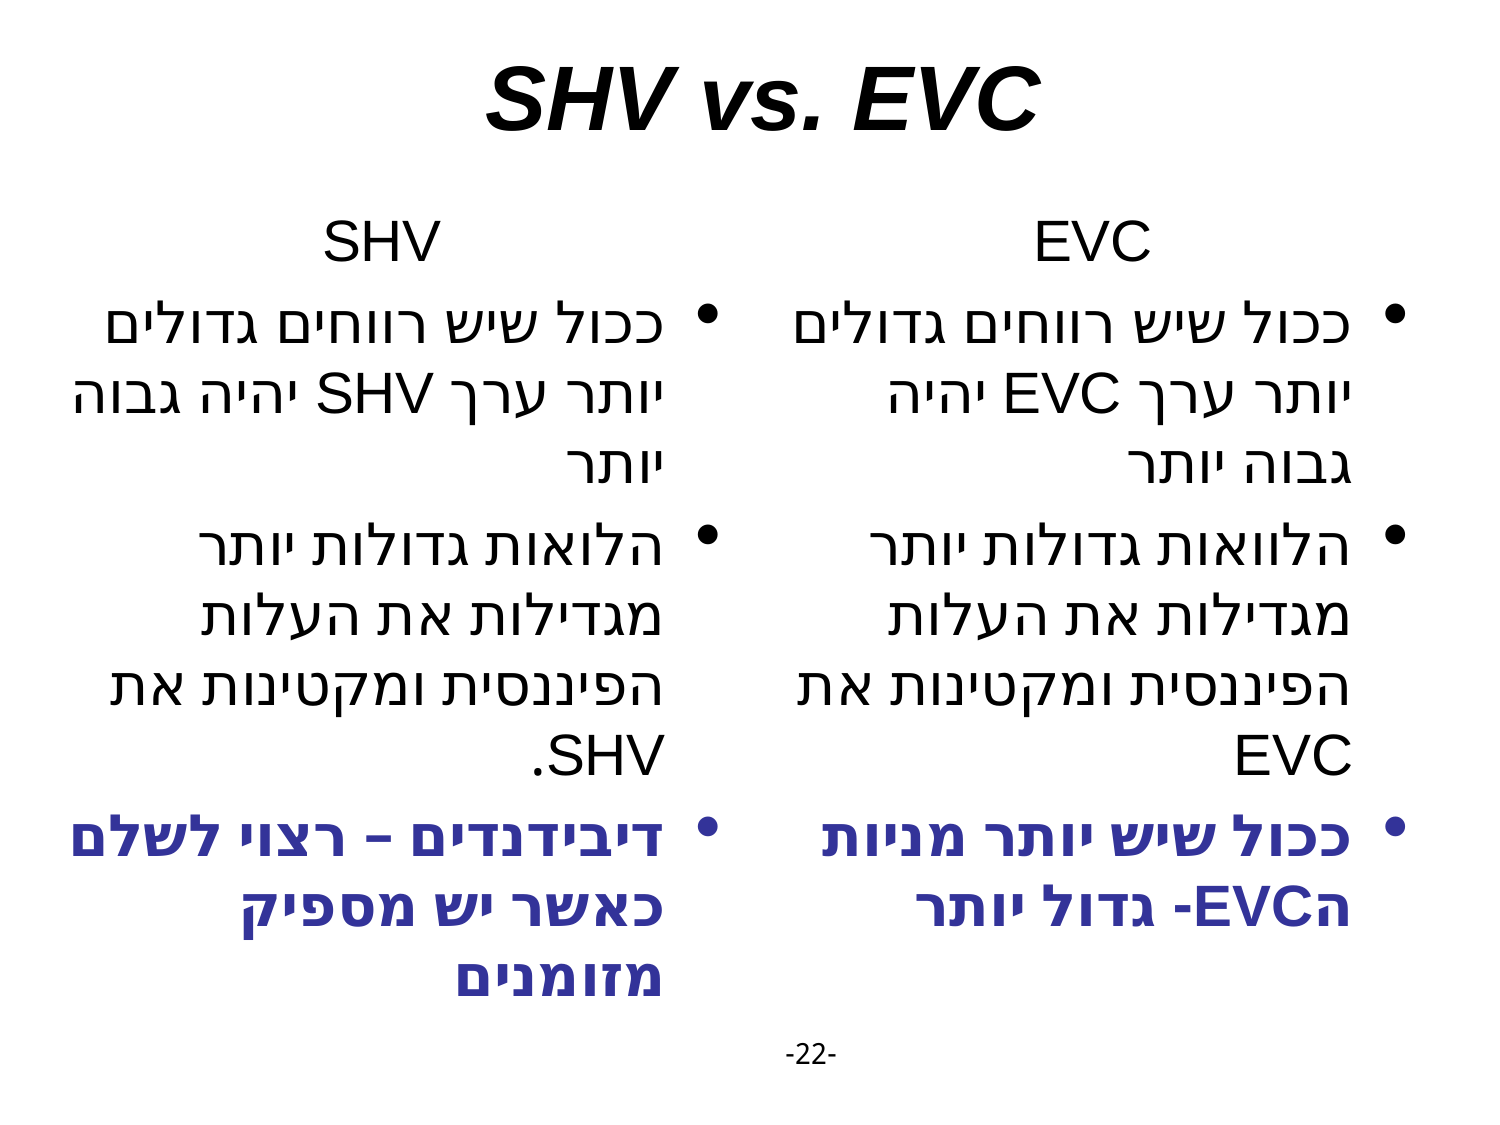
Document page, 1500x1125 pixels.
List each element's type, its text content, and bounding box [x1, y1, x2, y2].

text_box -<number>- [501, 1027, 852, 1106]
text_box SHV vs. EVC [88, 0, 1439, 188]
text_box EVC ככול שיש רווחים גדולים יותר ערך EVC יהיה גבוה יותר הלוואות גדולות יותר מגדילות את העלות הפיננסית ומקטינות את EVC ככול שיש יותר מניות הEVC- גדול יותר [761, 196, 1425, 969]
text_box SHV ככול שיש רווחים גדולים יותר ערך SHV יהיה גבוה יותר הלואות גדולות יותר מגדילות את העלות הפיננסית ומקטינות את SHV. דיבידנדים – רצוי לשלם כאשר יש מספיק מזומנים [27, 196, 737, 941]
